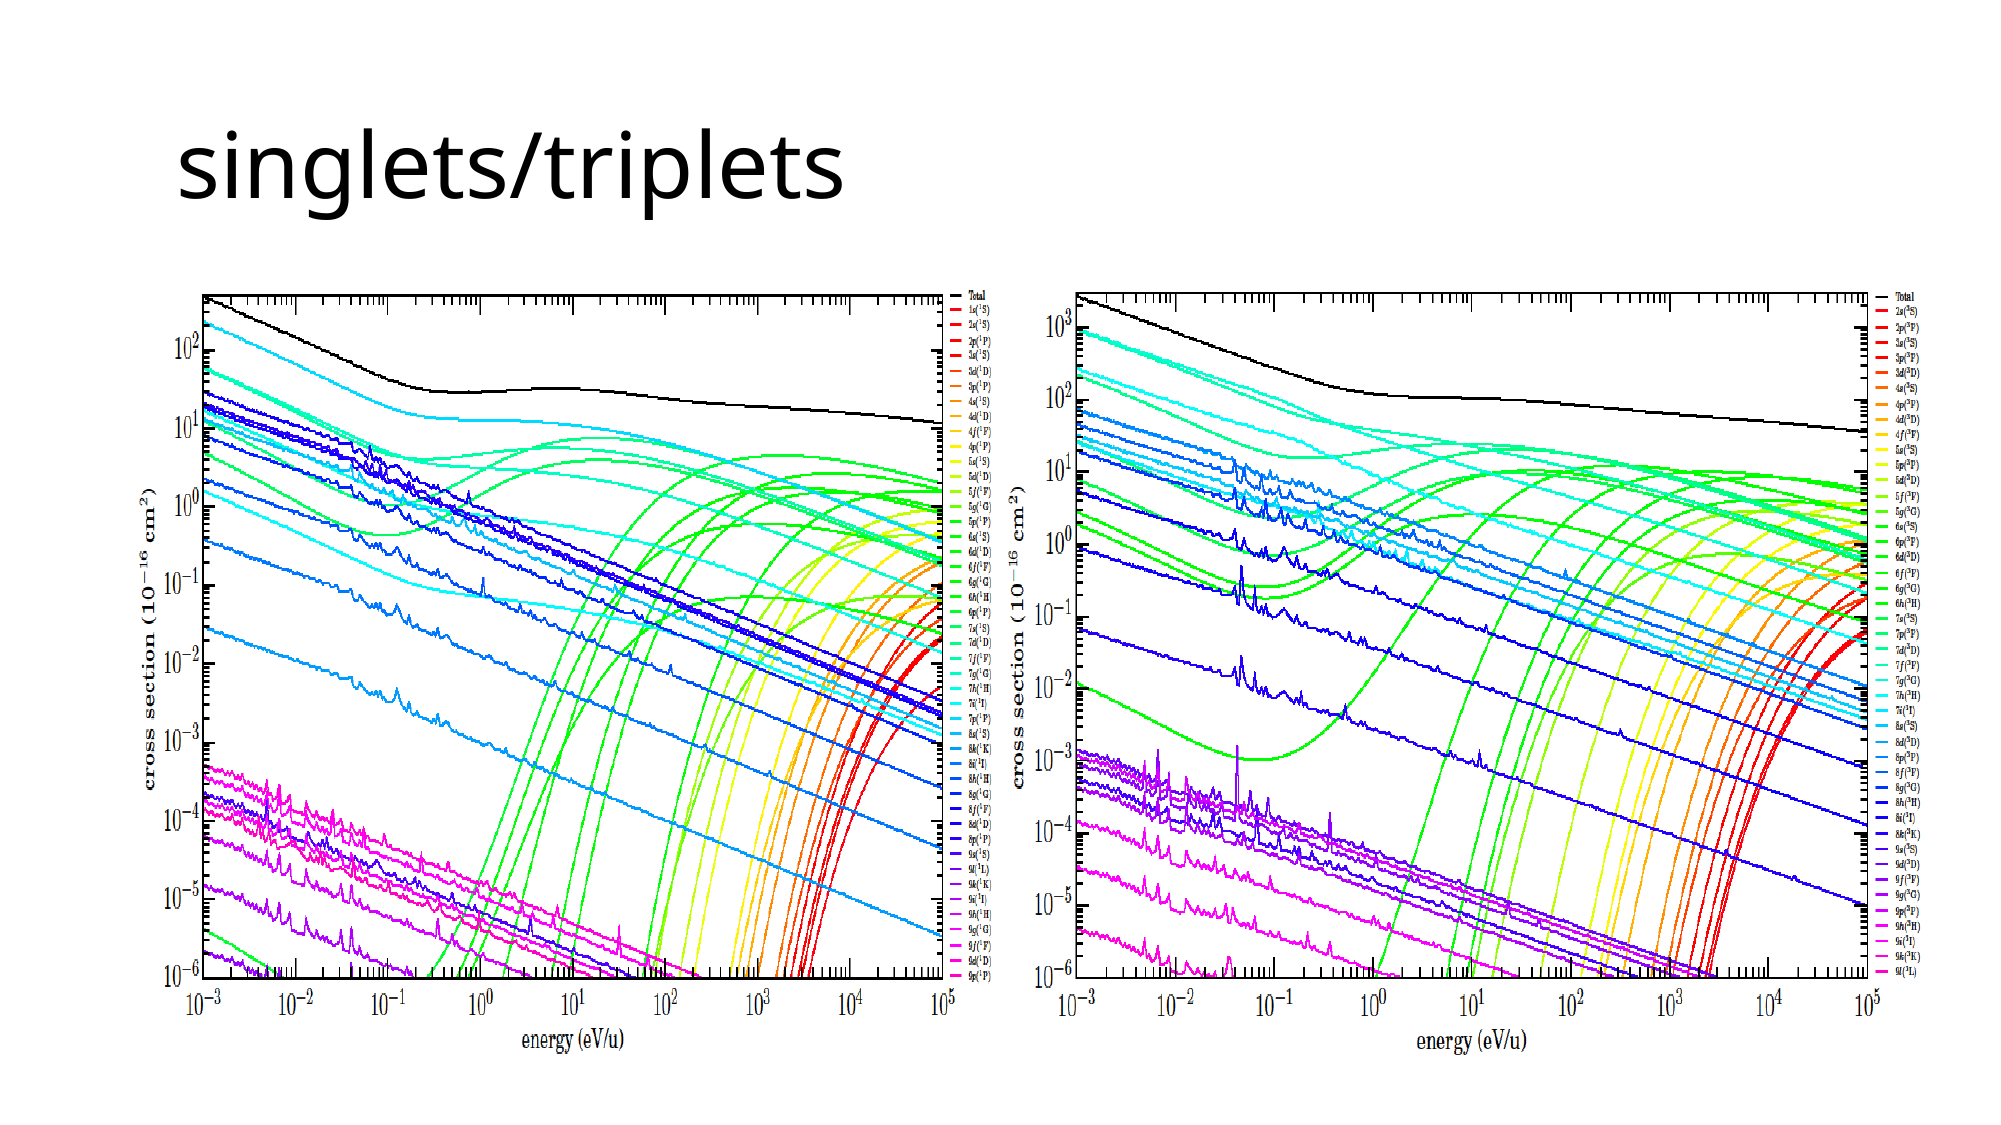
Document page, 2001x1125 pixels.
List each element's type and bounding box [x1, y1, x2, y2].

text_box [137, 277, 1000, 1066]
text_box [1006, 277, 1930, 1066]
